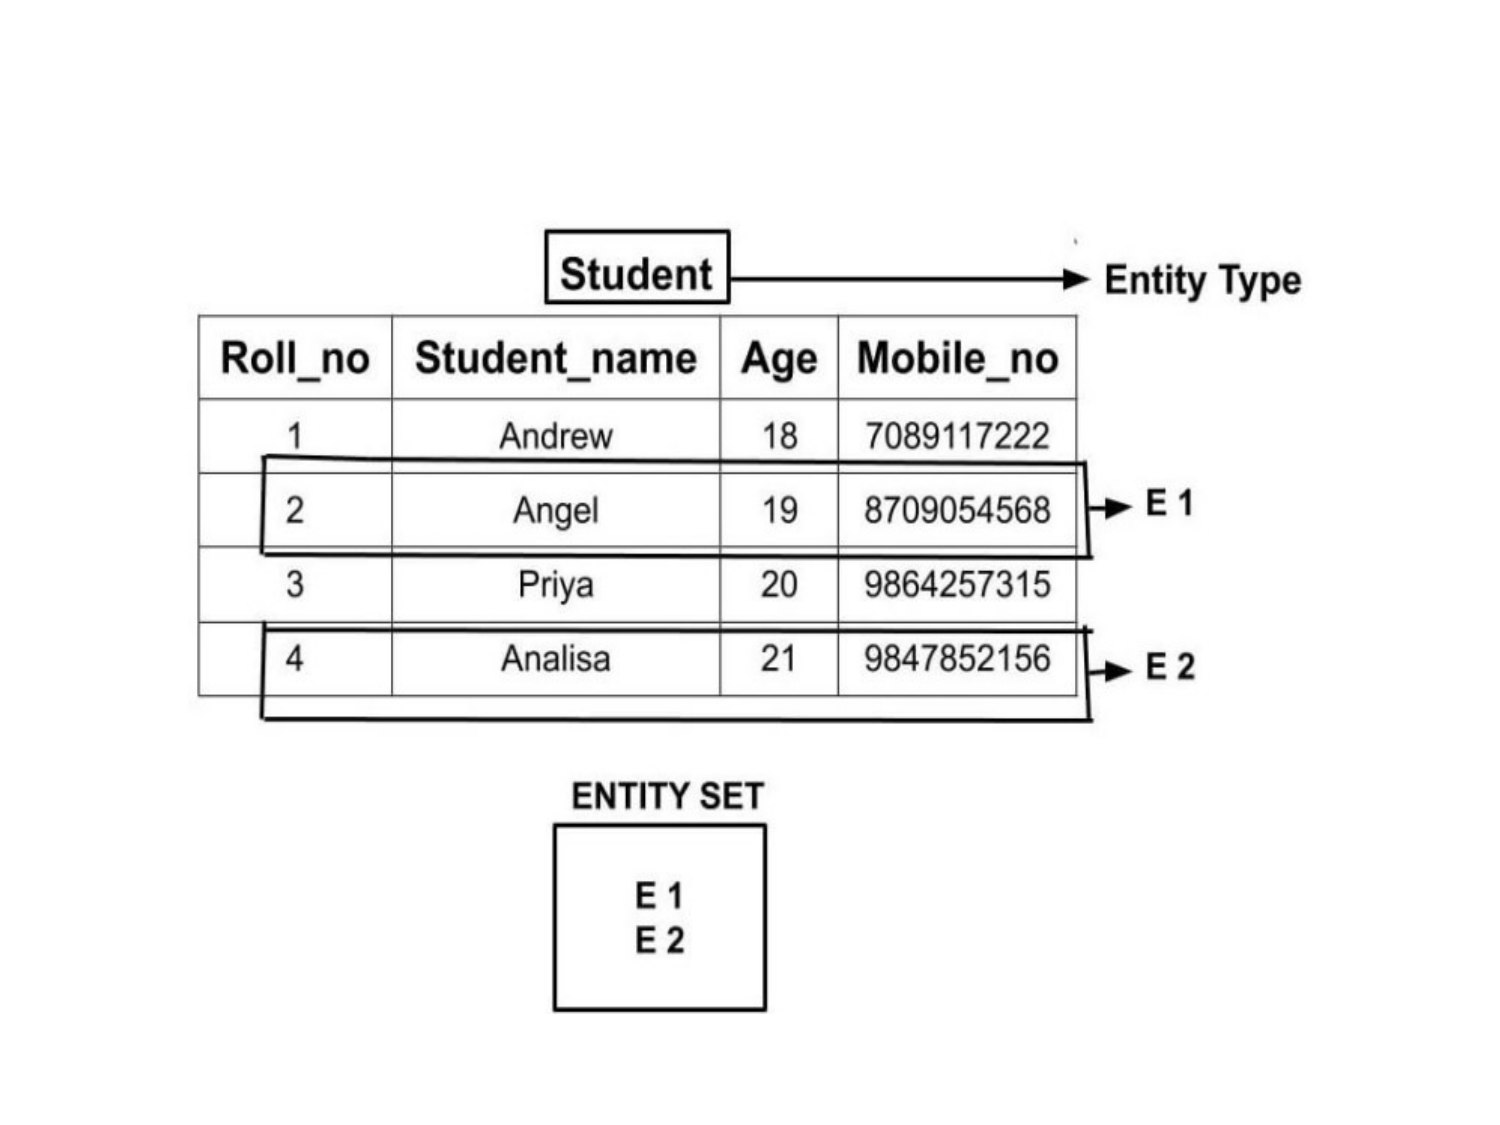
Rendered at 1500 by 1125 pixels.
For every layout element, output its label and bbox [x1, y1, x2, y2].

list [187, 208, 1313, 1014]
